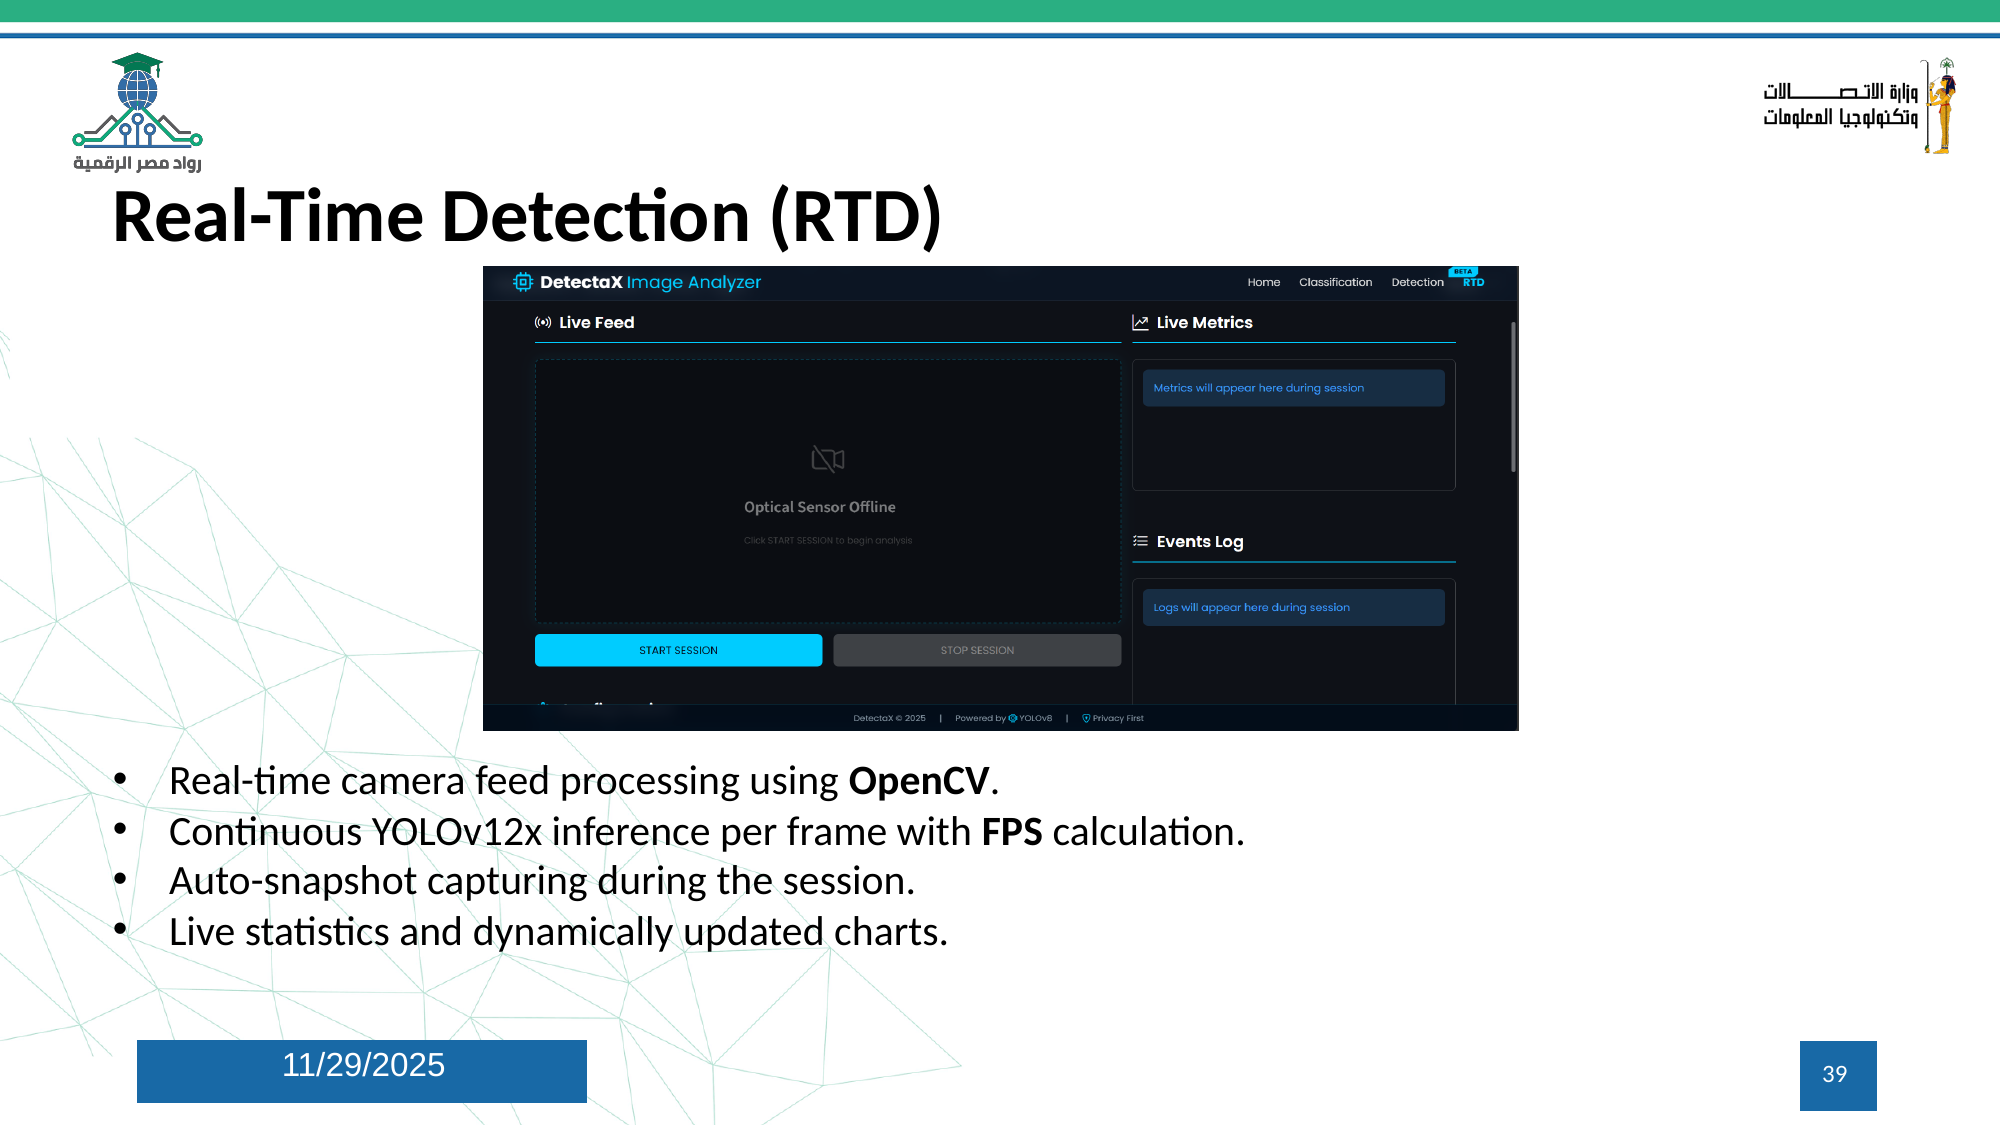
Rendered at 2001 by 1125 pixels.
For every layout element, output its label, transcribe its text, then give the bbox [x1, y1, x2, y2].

text_box 11/29/2025 [144, 1036, 584, 1091]
text_box Real-time camera feed processing using OpenCV. Continuous YOLOv12x inference per frame with FPS calculation. Auto-snapshot capturing during the session. Live statistics and dynamically updated charts. [97, 745, 1953, 1011]
title Real-Time Detection (RTD) [97, 148, 1032, 266]
slide_number 39 [1806, 1042, 1863, 1103]
picture [0, 0, 2000, 1125]
